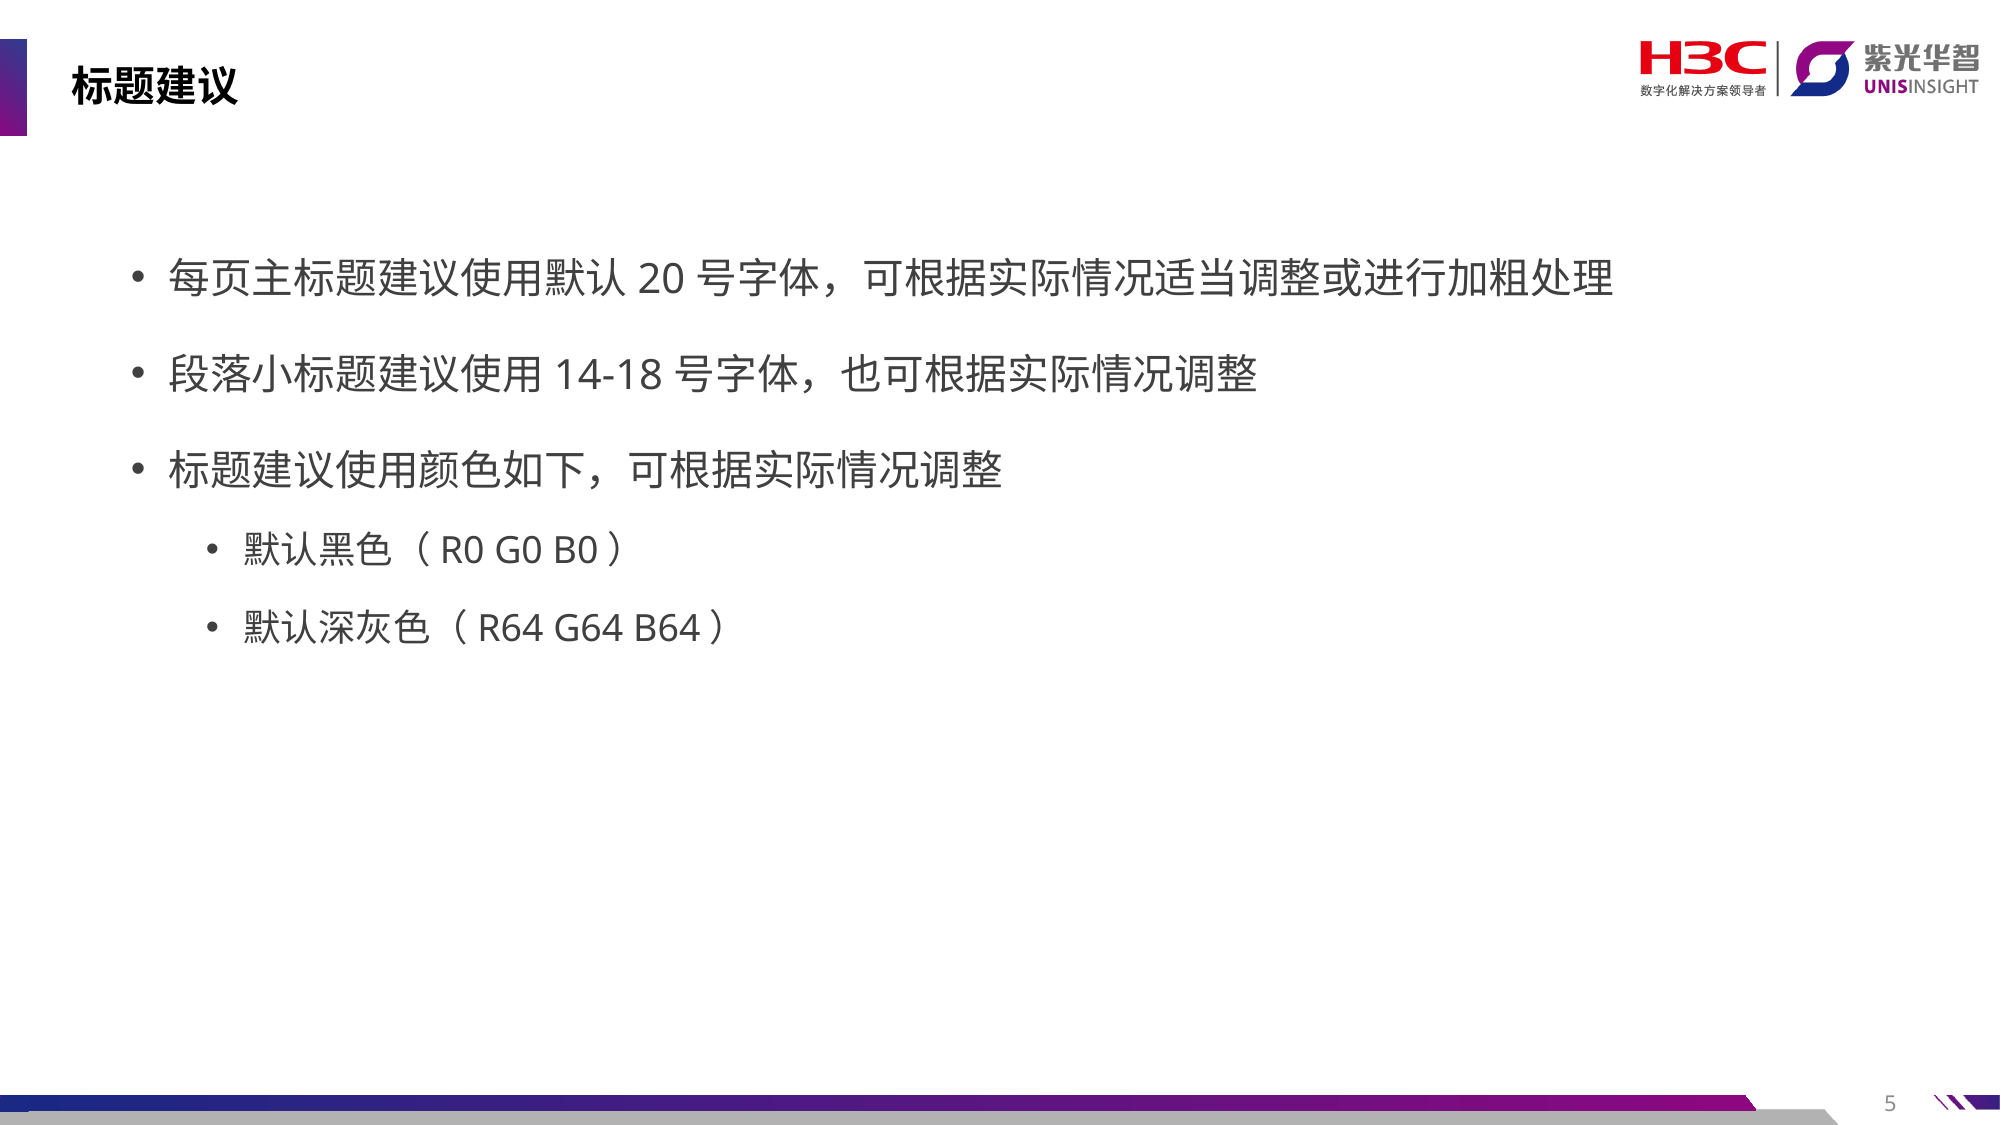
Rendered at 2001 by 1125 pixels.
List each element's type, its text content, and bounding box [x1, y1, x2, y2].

text_box 每页主标题建议使用默认20号字体，可根据实际情况适当调整或进行加粗处理 段落小标题建议使用14-18号字体，也可根据实际情况调整 标题建议使用颜色如下，可根据实际情况调整 默认黑色（R0 G0 B0） 默认深灰色（R64 G64 B64） [115, 218, 1921, 949]
picture [0, 1095, 2000, 1125]
title 标题建议 [57, 40, 1722, 136]
picture [1638, 39, 1981, 97]
